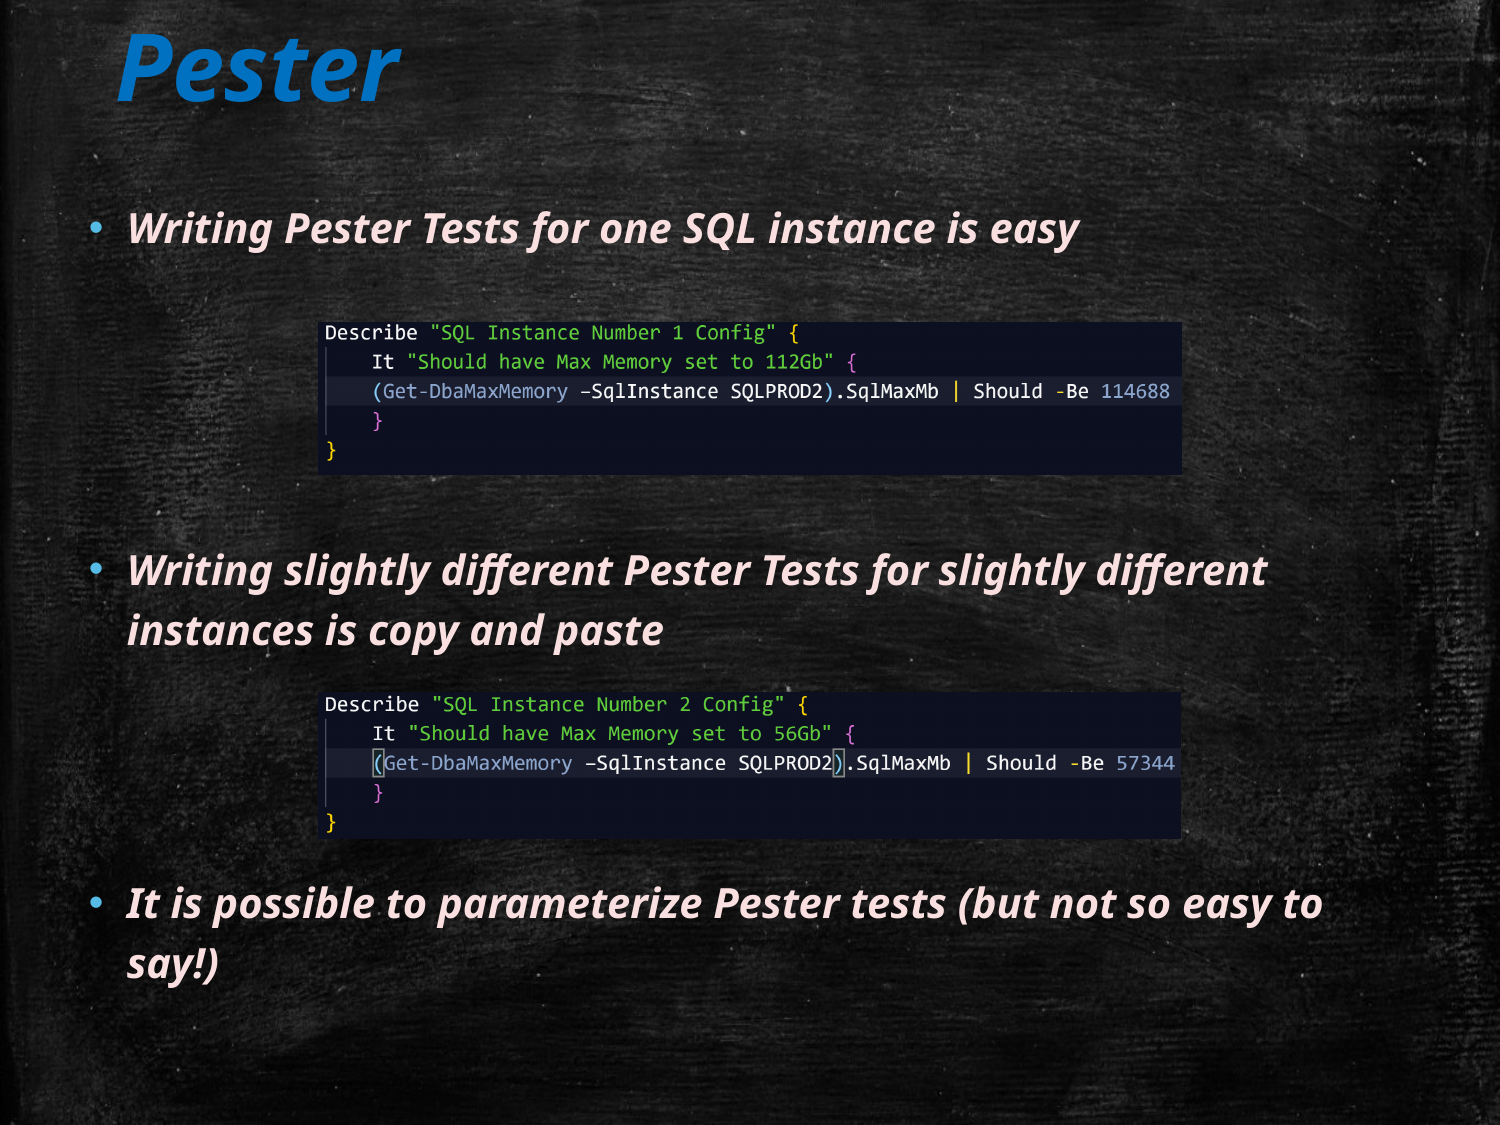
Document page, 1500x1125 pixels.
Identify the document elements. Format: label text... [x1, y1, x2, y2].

picture [318, 322, 1182, 475]
title Pester [100, 28, 1451, 129]
picture [318, 692, 1181, 839]
list Writing Pester Tests for one SQL instance is easy Writing slightly different Pester Tests for slightly different instances is copy and paste It is possible to parameterize Pester tests (but not so easy to say!) [73, 184, 1426, 853]
